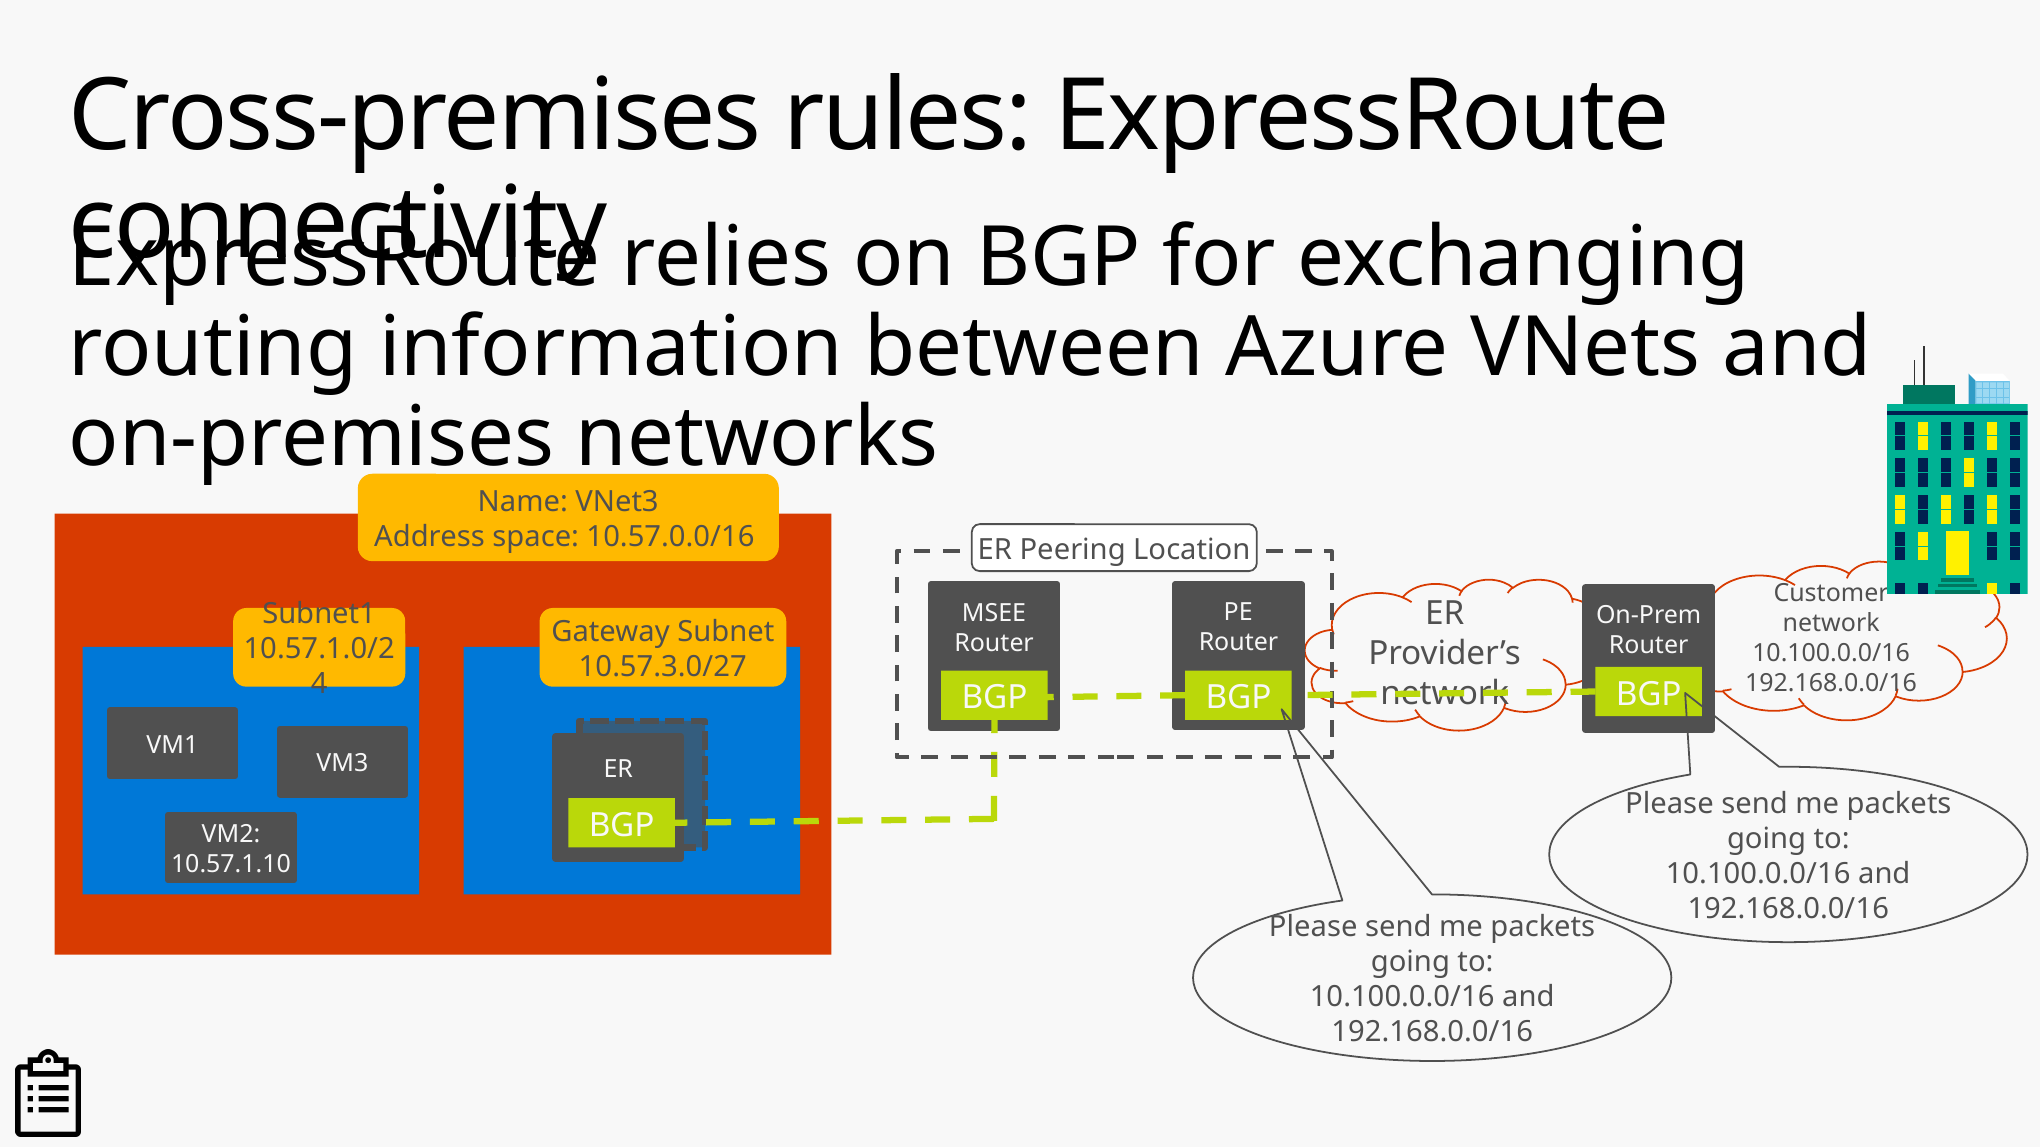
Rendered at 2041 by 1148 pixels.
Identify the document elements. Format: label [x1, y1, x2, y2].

list [45, 198, 1996, 502]
title [45, 48, 1996, 198]
text_box [54, 472, 2029, 1062]
picture [4, 1049, 92, 1137]
picture [1886, 345, 2028, 595]
